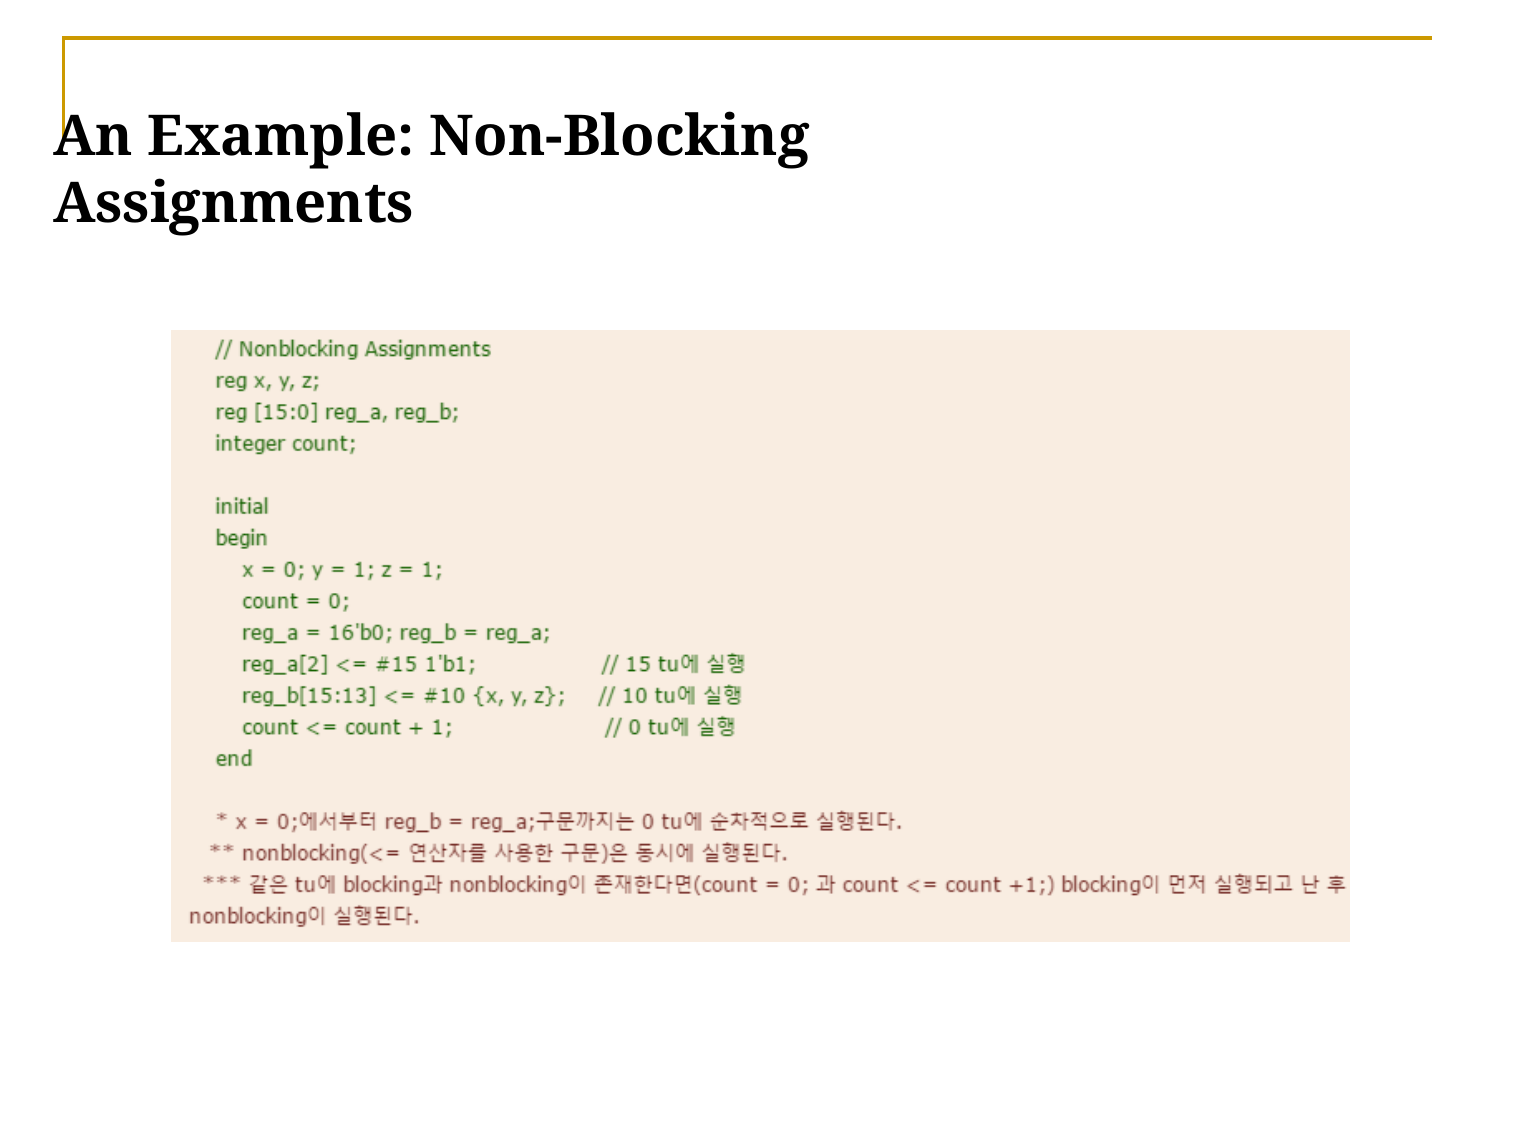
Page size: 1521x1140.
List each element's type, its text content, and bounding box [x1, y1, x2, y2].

picture [170, 329, 1350, 943]
title An Example: Non-Blocking Assignments [38, 91, 1007, 188]
